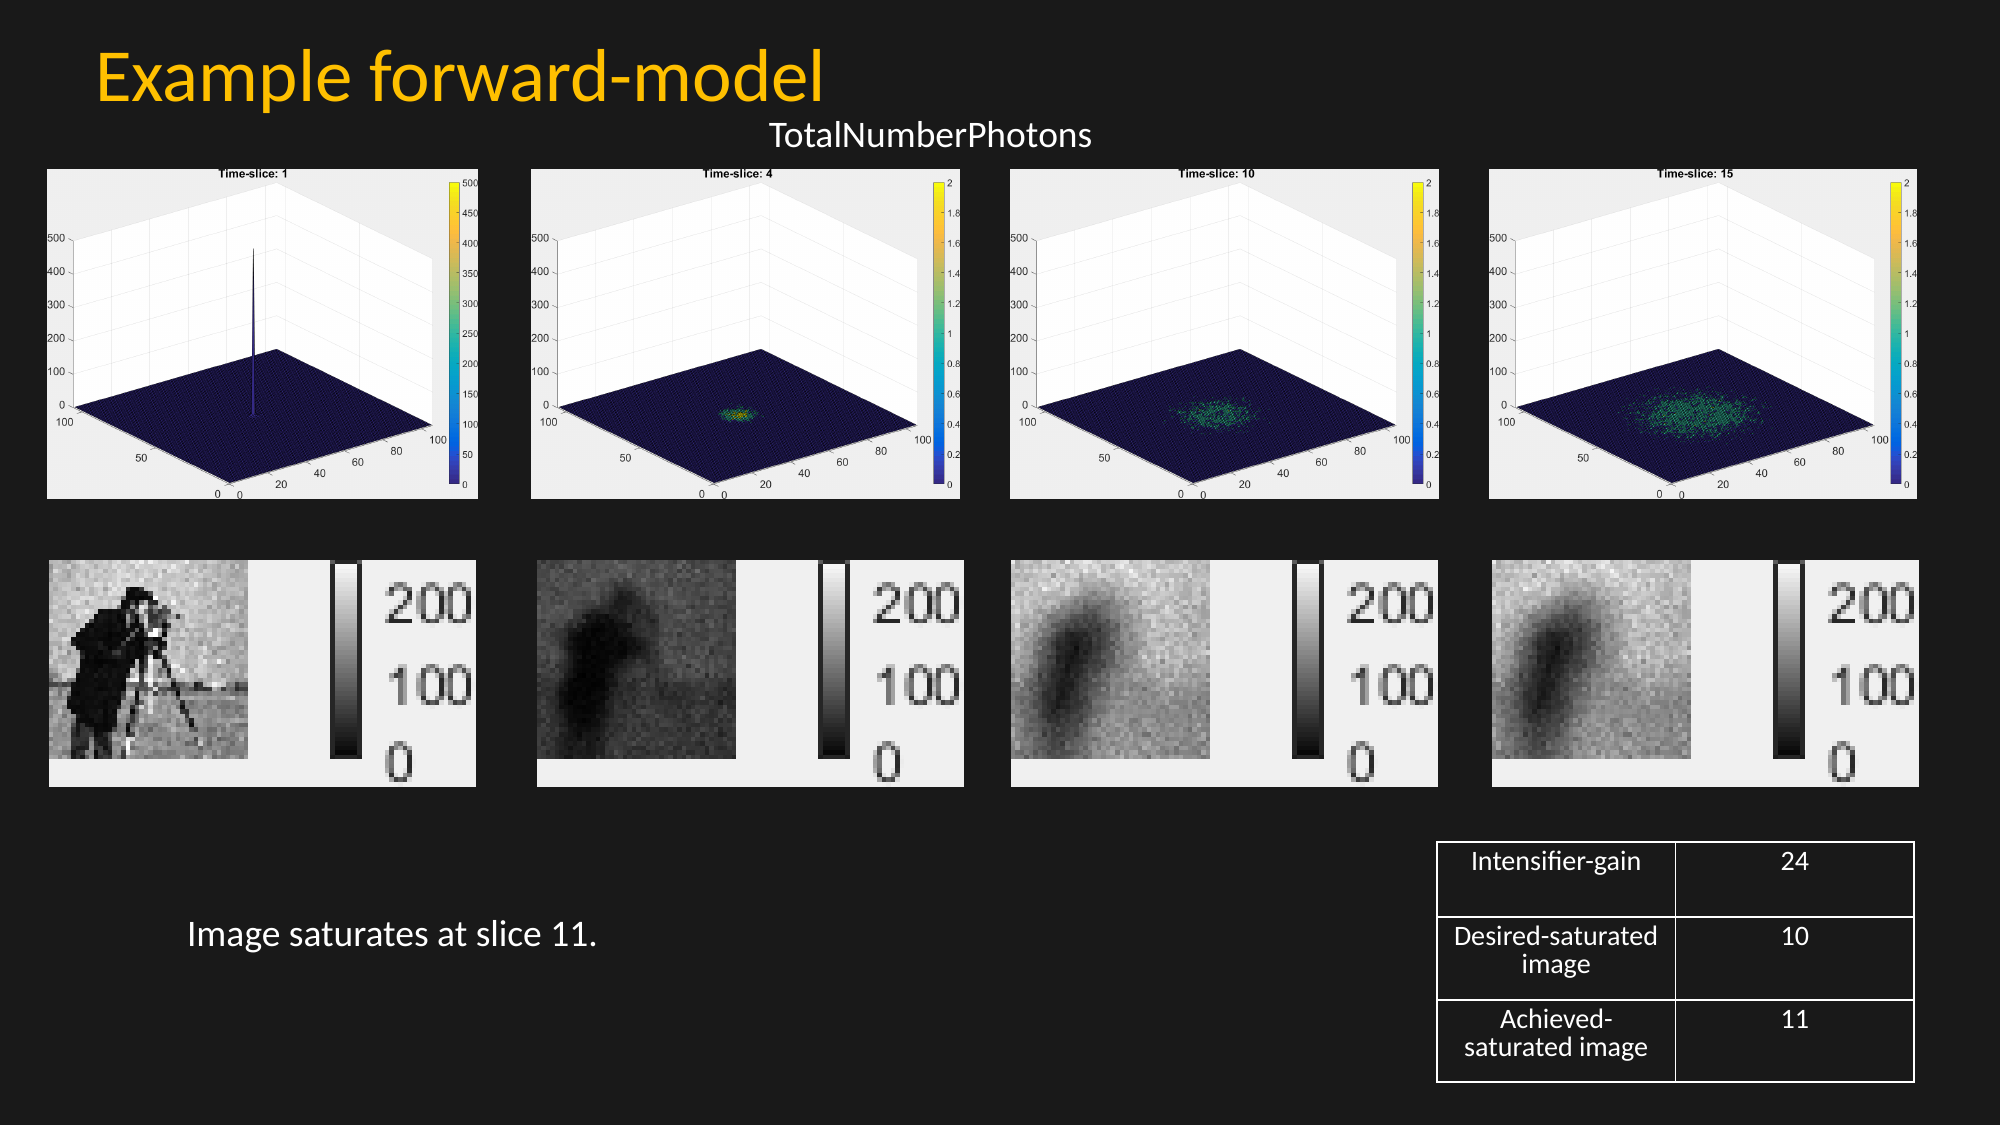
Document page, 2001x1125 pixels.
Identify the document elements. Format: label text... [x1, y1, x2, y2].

table_cell Desired-saturated image [1438, 918, 1675, 999]
text_box Image saturates at slice 11. [172, 901, 773, 962]
table_header Intensifier-gain [1438, 843, 1675, 916]
table_cell 10 [1676, 918, 1913, 999]
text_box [46, 169, 1919, 788]
table_header 24 [1676, 843, 1913, 916]
table_cell Achieved-saturated image [1438, 1001, 1675, 1081]
title Example forward-model [80, 19, 1881, 124]
table_cell 11 [1676, 1001, 1913, 1081]
